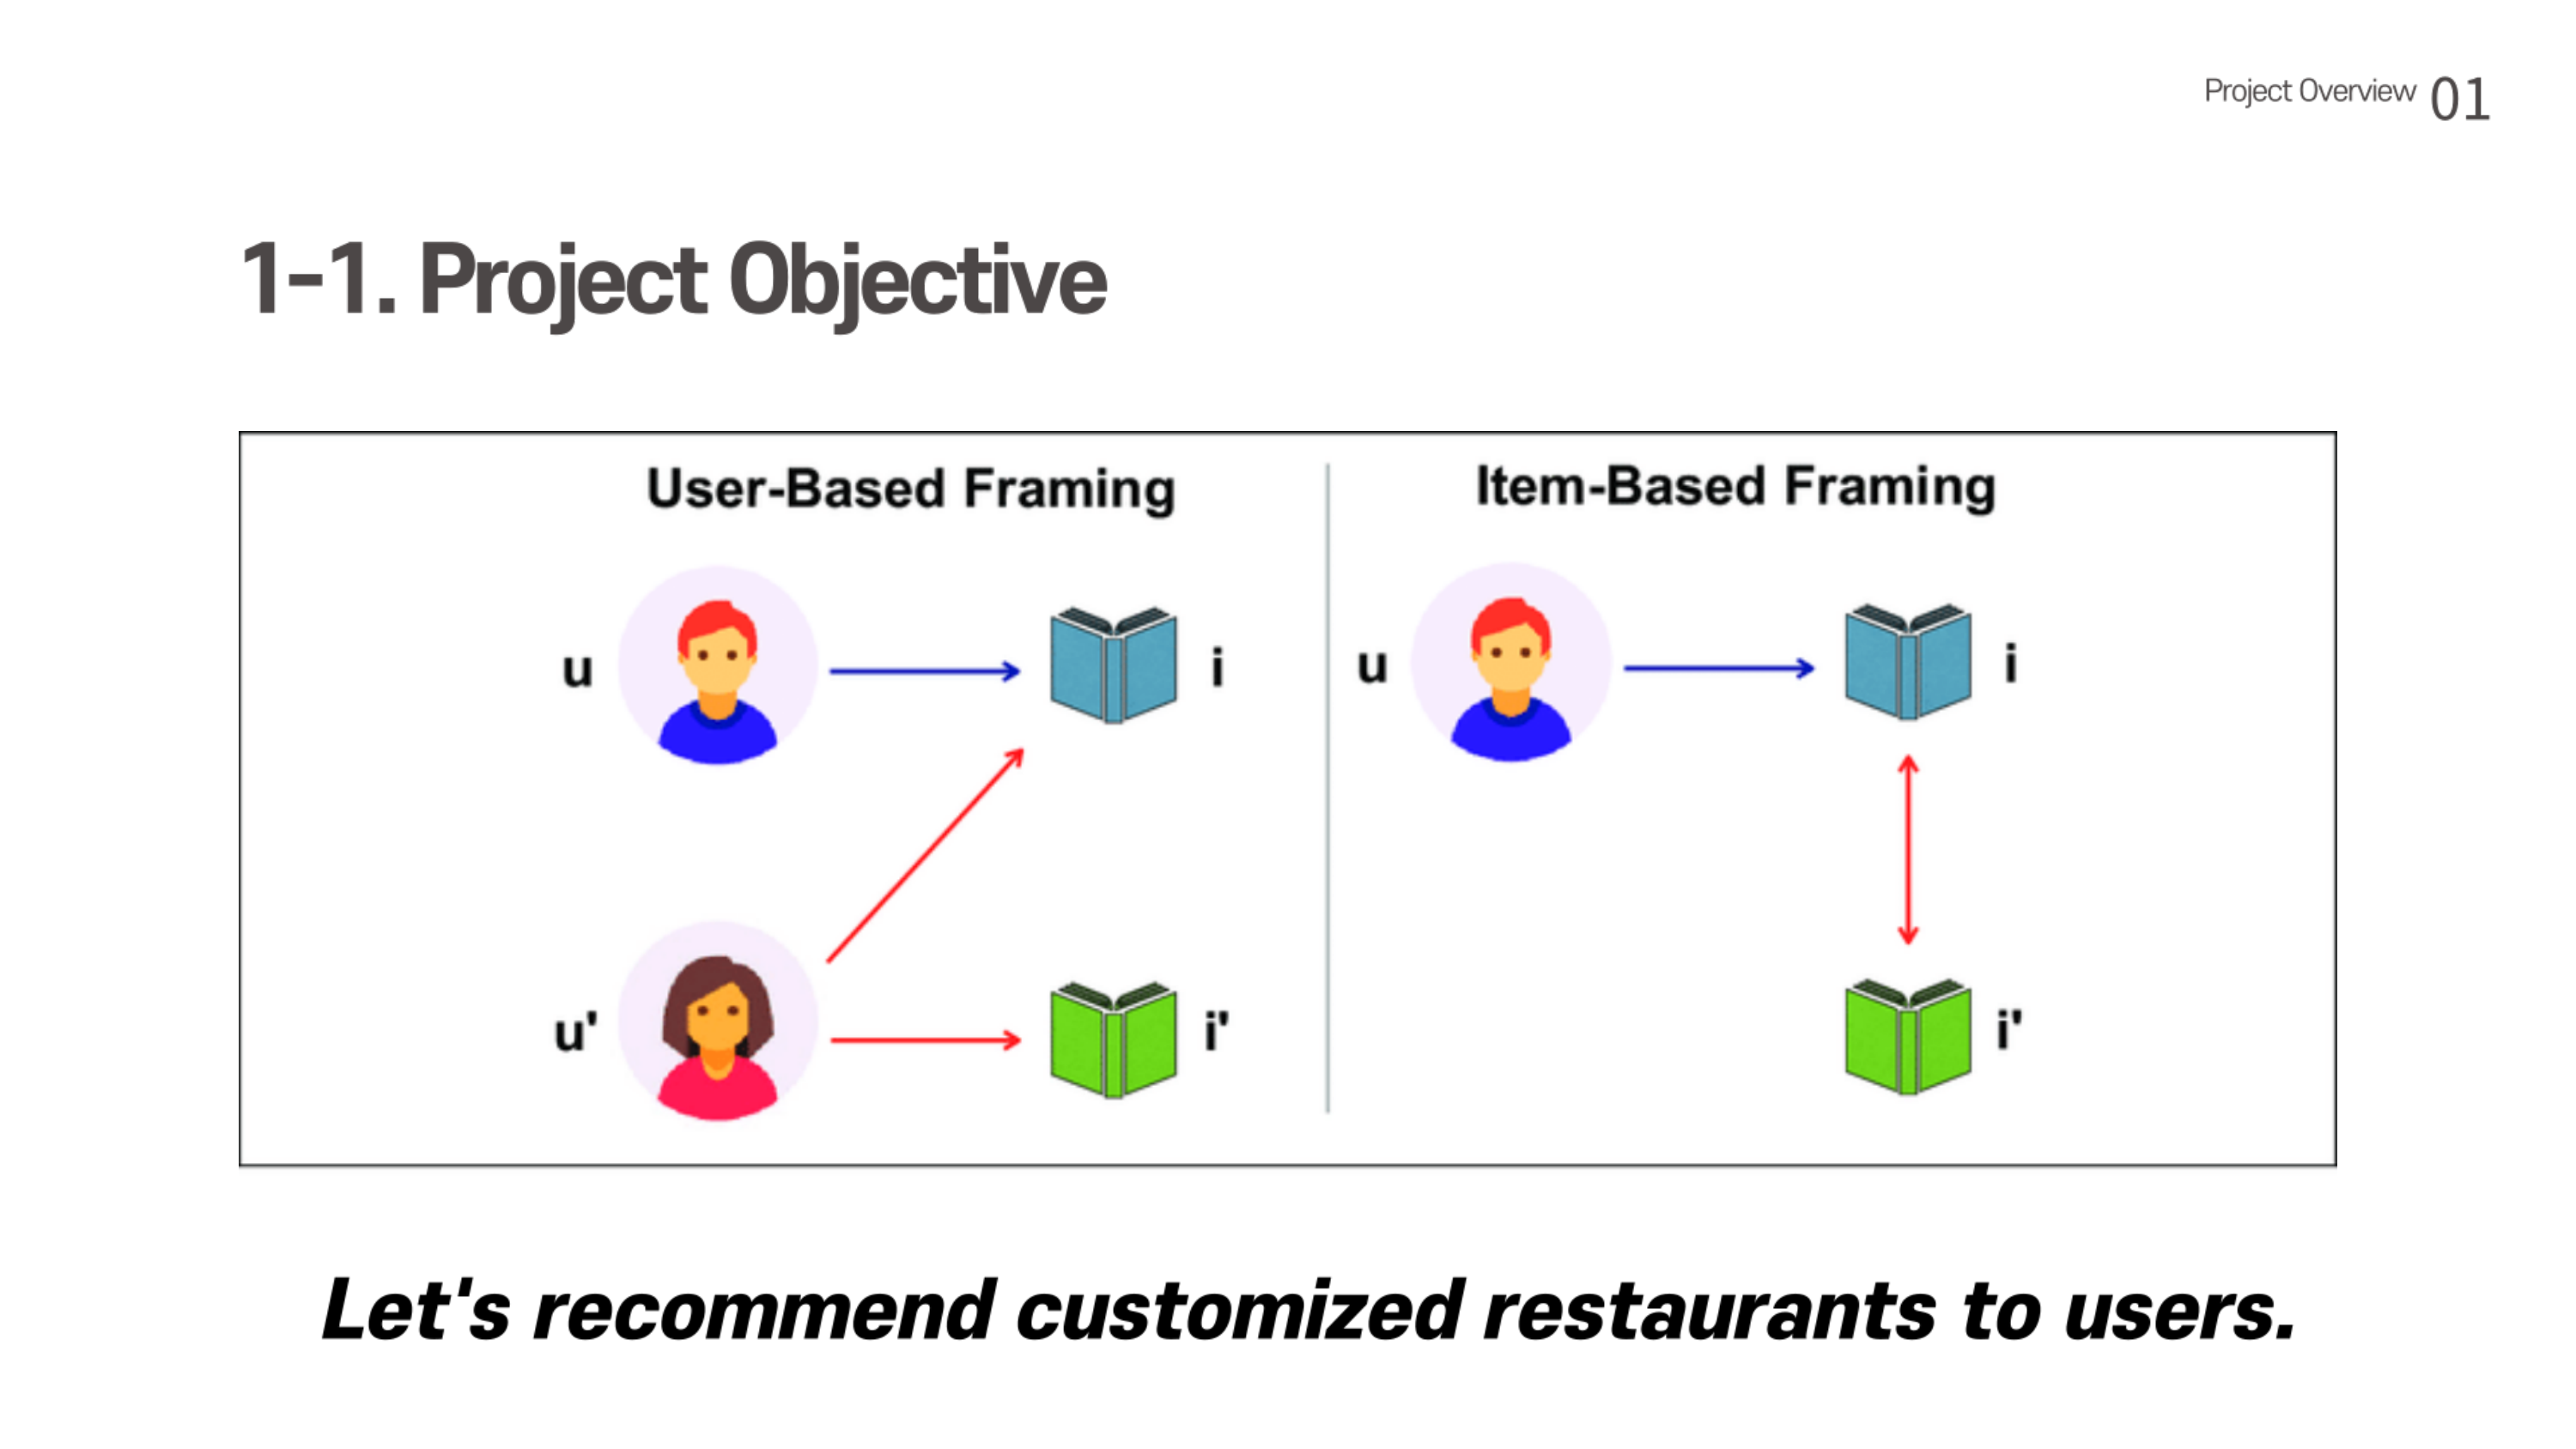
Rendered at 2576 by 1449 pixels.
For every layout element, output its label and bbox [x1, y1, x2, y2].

picture [1948, 15, 2569, 196]
picture [295, 1231, 2366, 1432]
text_box [238, 430, 2337, 1186]
picture [197, 187, 1204, 421]
